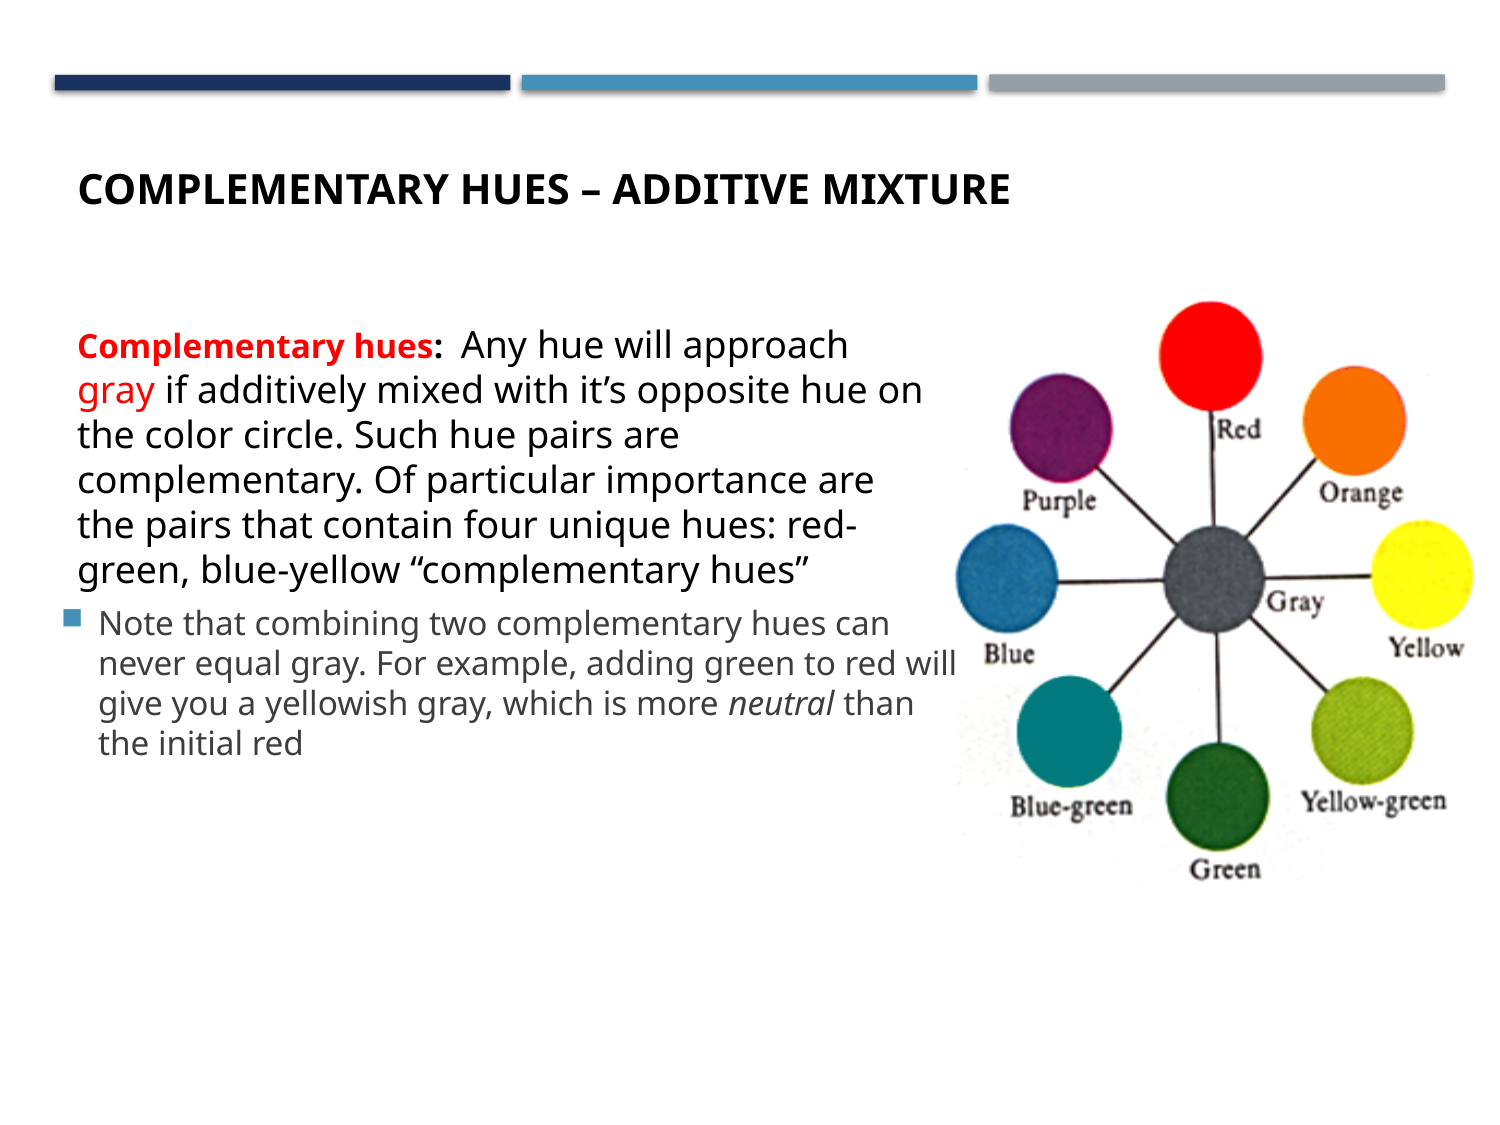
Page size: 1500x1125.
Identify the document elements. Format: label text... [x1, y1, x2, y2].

picture [949, 290, 1480, 903]
list Note that combining two complementary hues can never equal gray. For example, adding green to red will give you a yellowish gray, which is more neutral than the initial red [45, 337, 943, 875]
text_box Complementary hues: Any hue will approach gray if additively mixed with it’s opposite hue on the color circle. Such hue pairs are complementary. Of particular importance are the pairs that contain four unique hues: red-green, blue-yellow “complementary hues” [62, 313, 943, 599]
title Complementary Hues – Additive Mixture [62, 127, 1480, 221]
